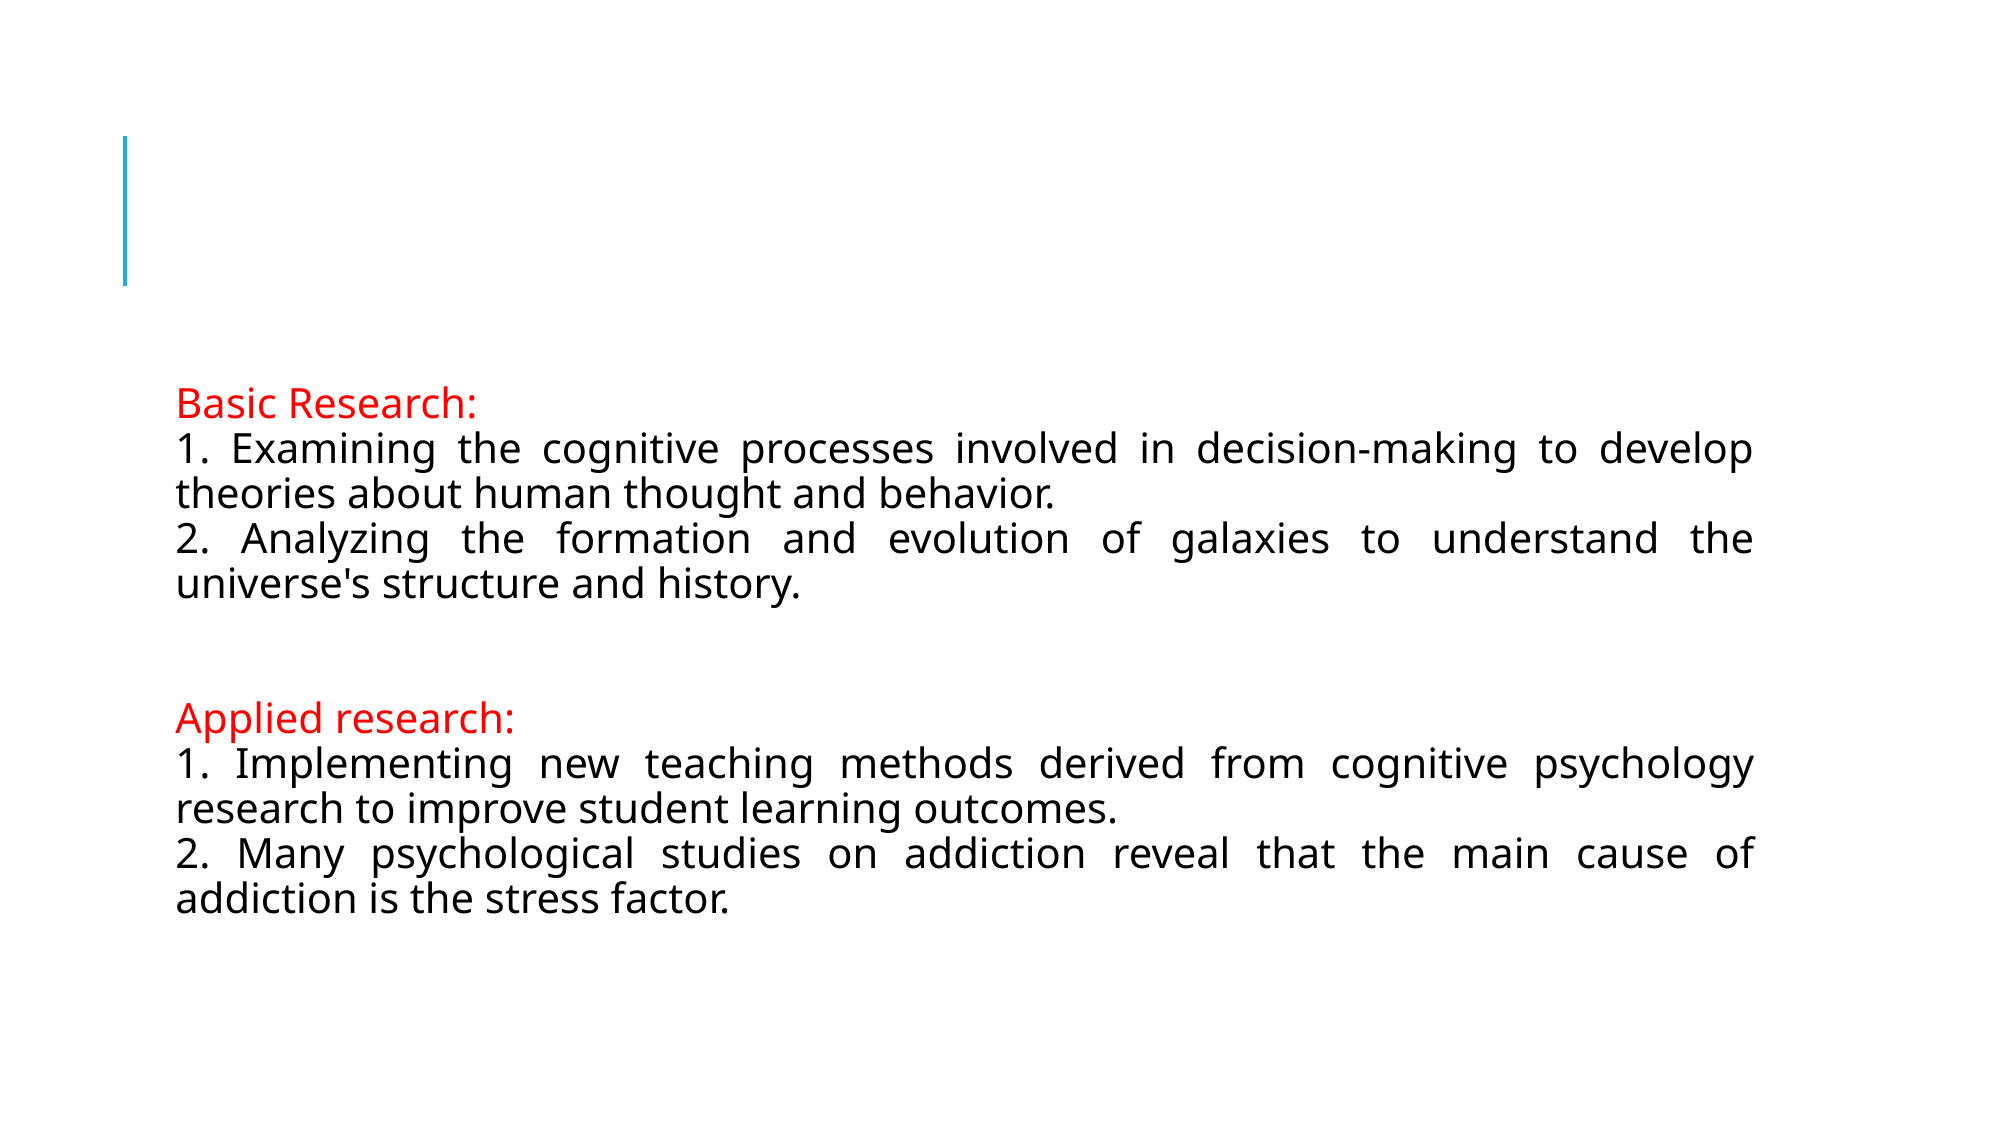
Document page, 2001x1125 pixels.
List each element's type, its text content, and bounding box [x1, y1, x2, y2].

list Basic Research: 1. Examining the cognitive processes involved in decision-making to develop theories about human thought and behavior. 2. Analyzing the formation and evolution of galaxies to understand the universe's structure and history. Applied research: 1. Implementing new teaching methods derived from cognitive psychology research to improve student learning outcomes. 2. Many psychological studies on addiction reveal that the main cause of addiction is the stress factor. [168, 375, 1763, 1035]
